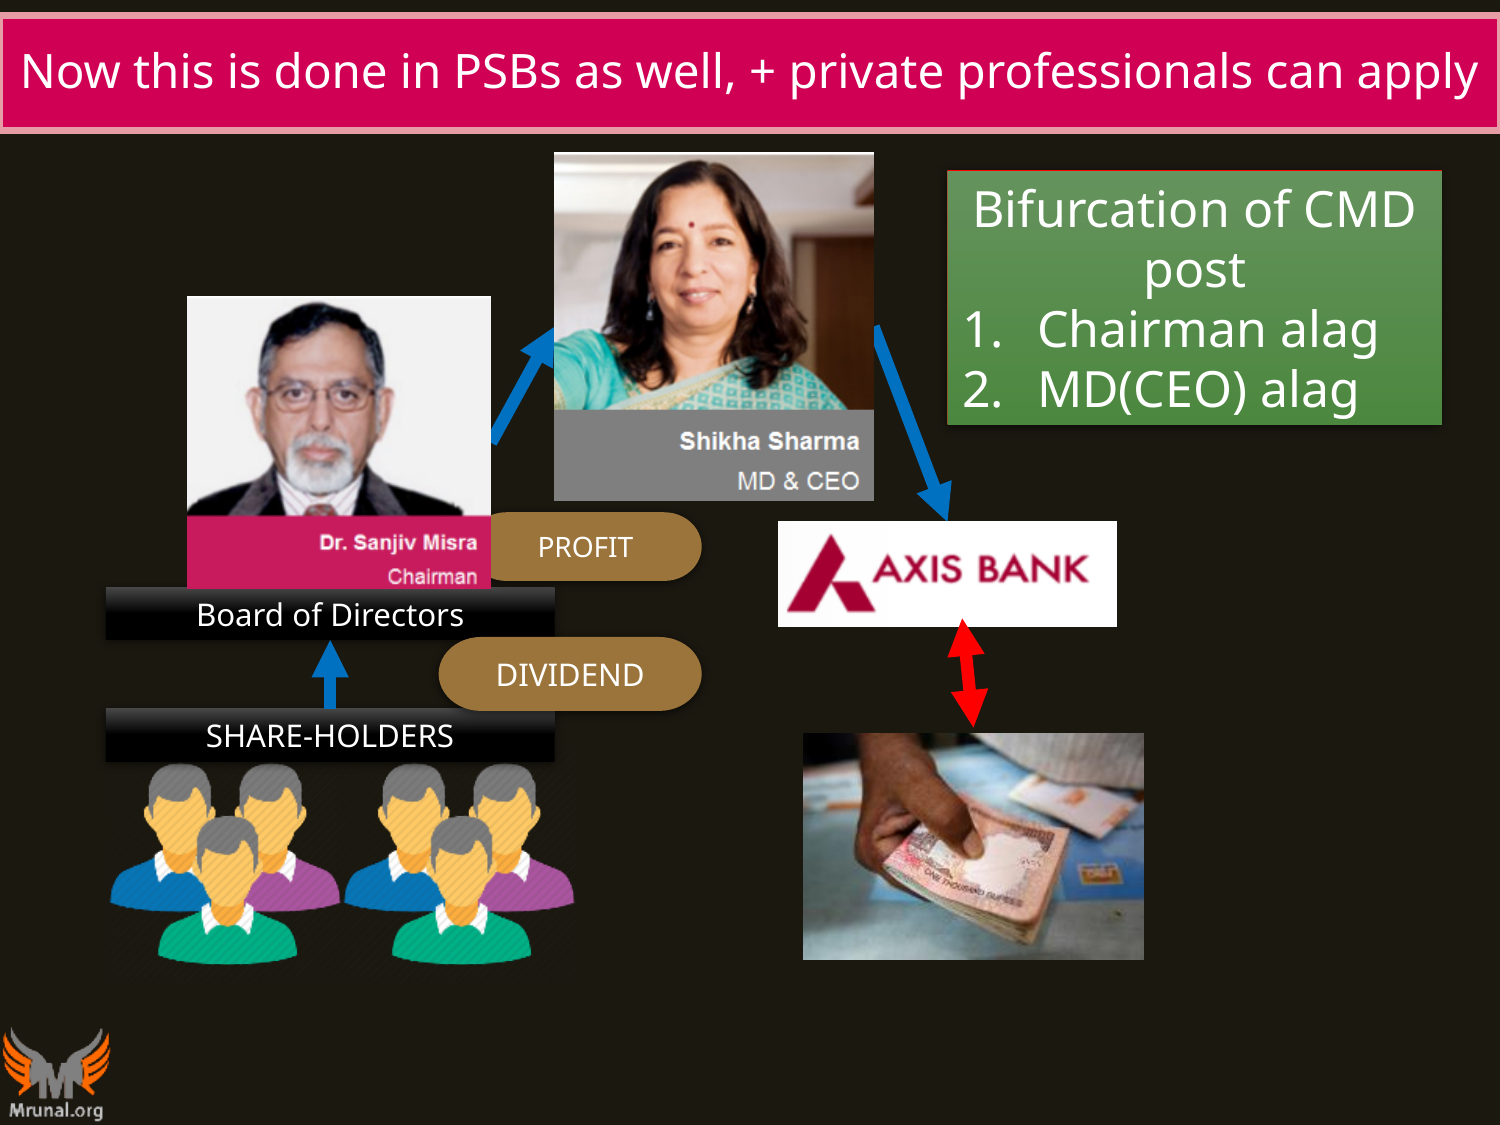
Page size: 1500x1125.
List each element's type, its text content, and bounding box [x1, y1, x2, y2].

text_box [491, 326, 554, 443]
text_box Bifurcation of CMD post Chairman alag MD(CEO) alag [947, 170, 1442, 425]
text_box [962, 618, 974, 728]
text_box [873, 326, 948, 521]
picture [554, 152, 874, 501]
picture [0, 1024, 114, 1125]
text_box SHARE-HOLDERS [105, 708, 555, 744]
picture [803, 733, 1144, 960]
picture [105, 744, 580, 985]
picture [187, 296, 491, 589]
text_box PROFIT [491, 512, 702, 581]
title Now this is done in PSBs as well, + private professionals can apply [0, 12, 1500, 134]
text_box Board of Directors [105, 587, 555, 640]
text_box DIVIDEND [438, 636, 702, 711]
picture [778, 521, 1117, 628]
